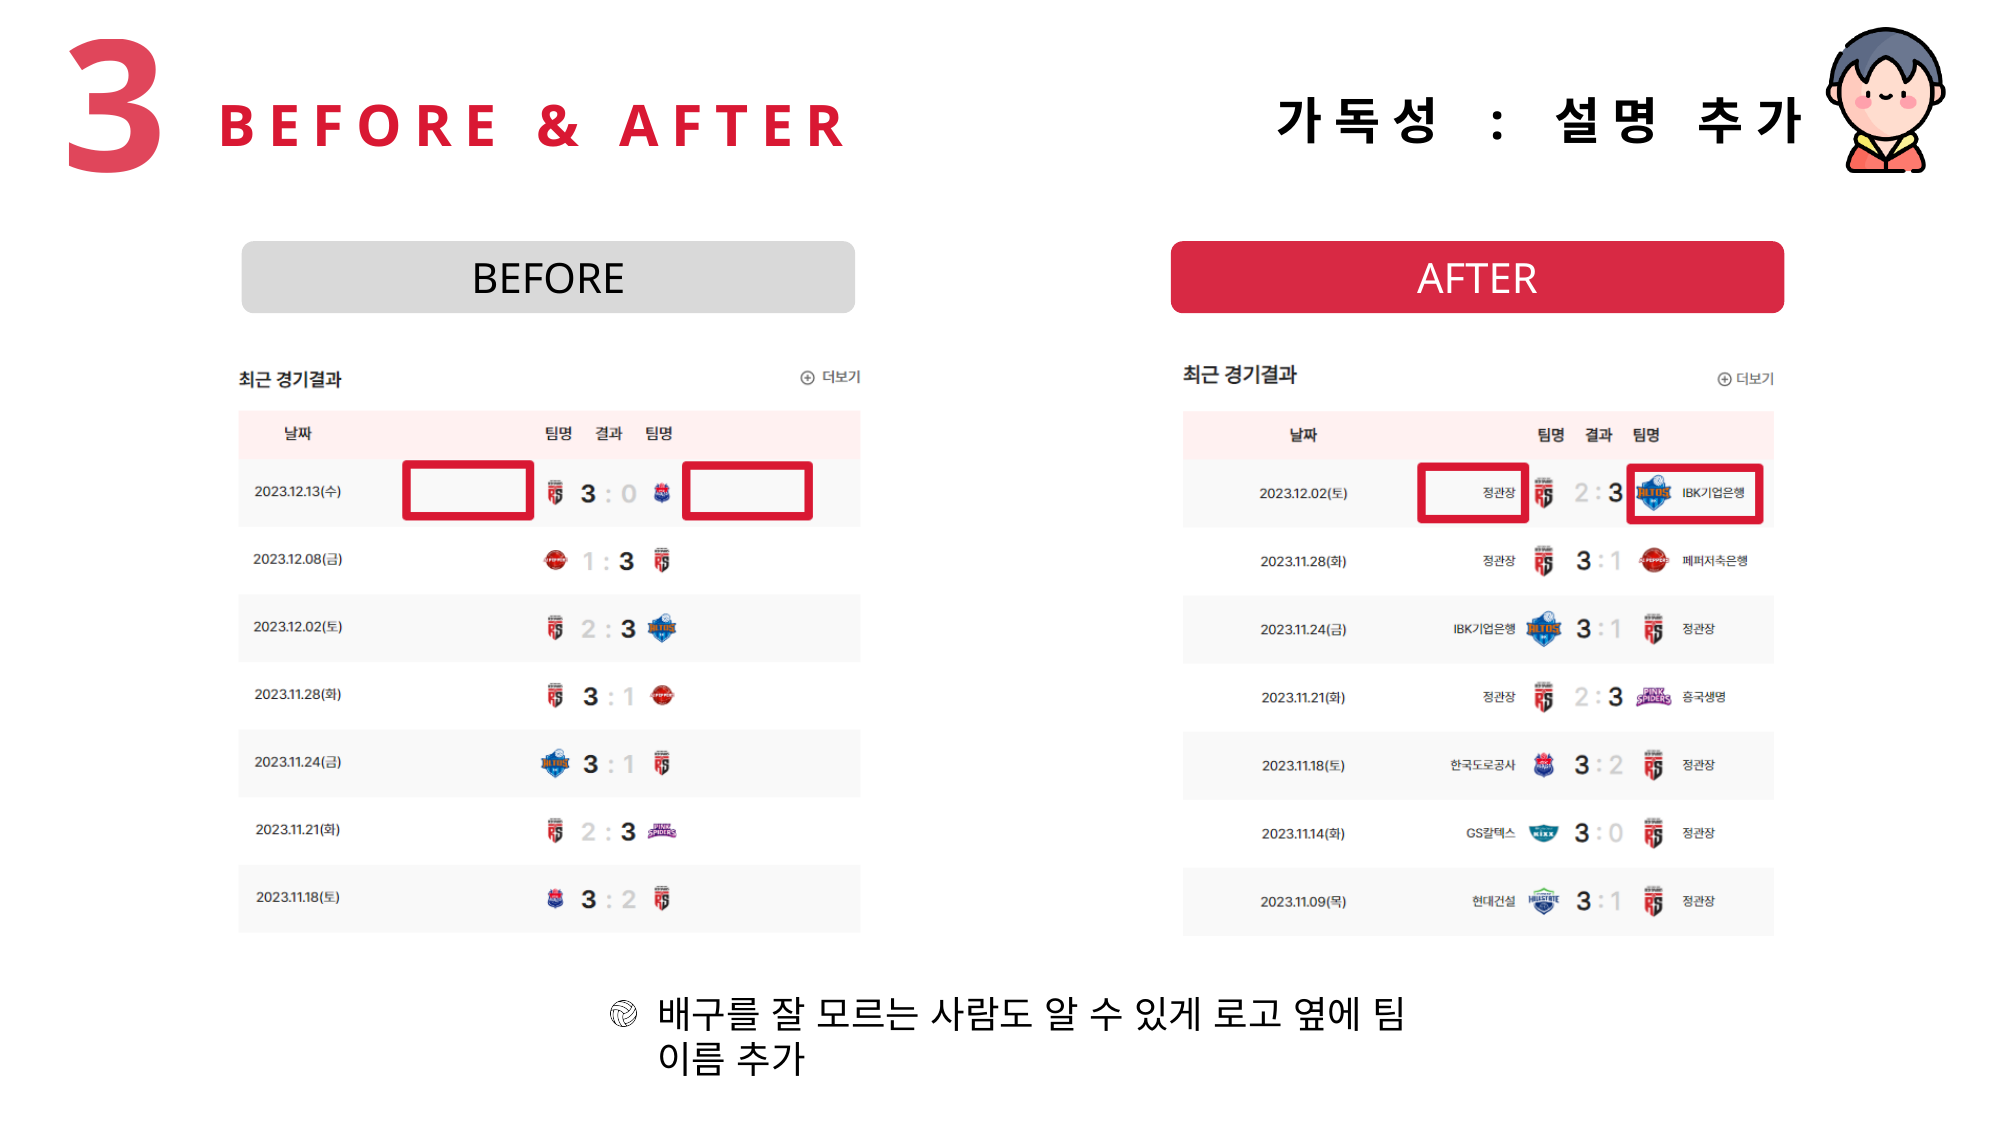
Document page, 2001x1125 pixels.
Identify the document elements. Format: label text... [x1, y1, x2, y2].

picture [1157, 339, 1798, 960]
text_box 가독성 : 설명 추가 [1234, 65, 1845, 181]
text_box BEFORE & AFTER [242, 67, 873, 190]
picture [226, 343, 871, 960]
picture [610, 1000, 637, 1027]
text_box 배구를 잘 모르는 사람도 알 수 있게 로고 옆에 팀 이름 추가 [595, 983, 1478, 1089]
picture [1813, 27, 1958, 173]
text_box BEFORE [240, 240, 857, 315]
text_box AFTER [1169, 240, 1786, 315]
text_box 3 [47, 0, 242, 216]
